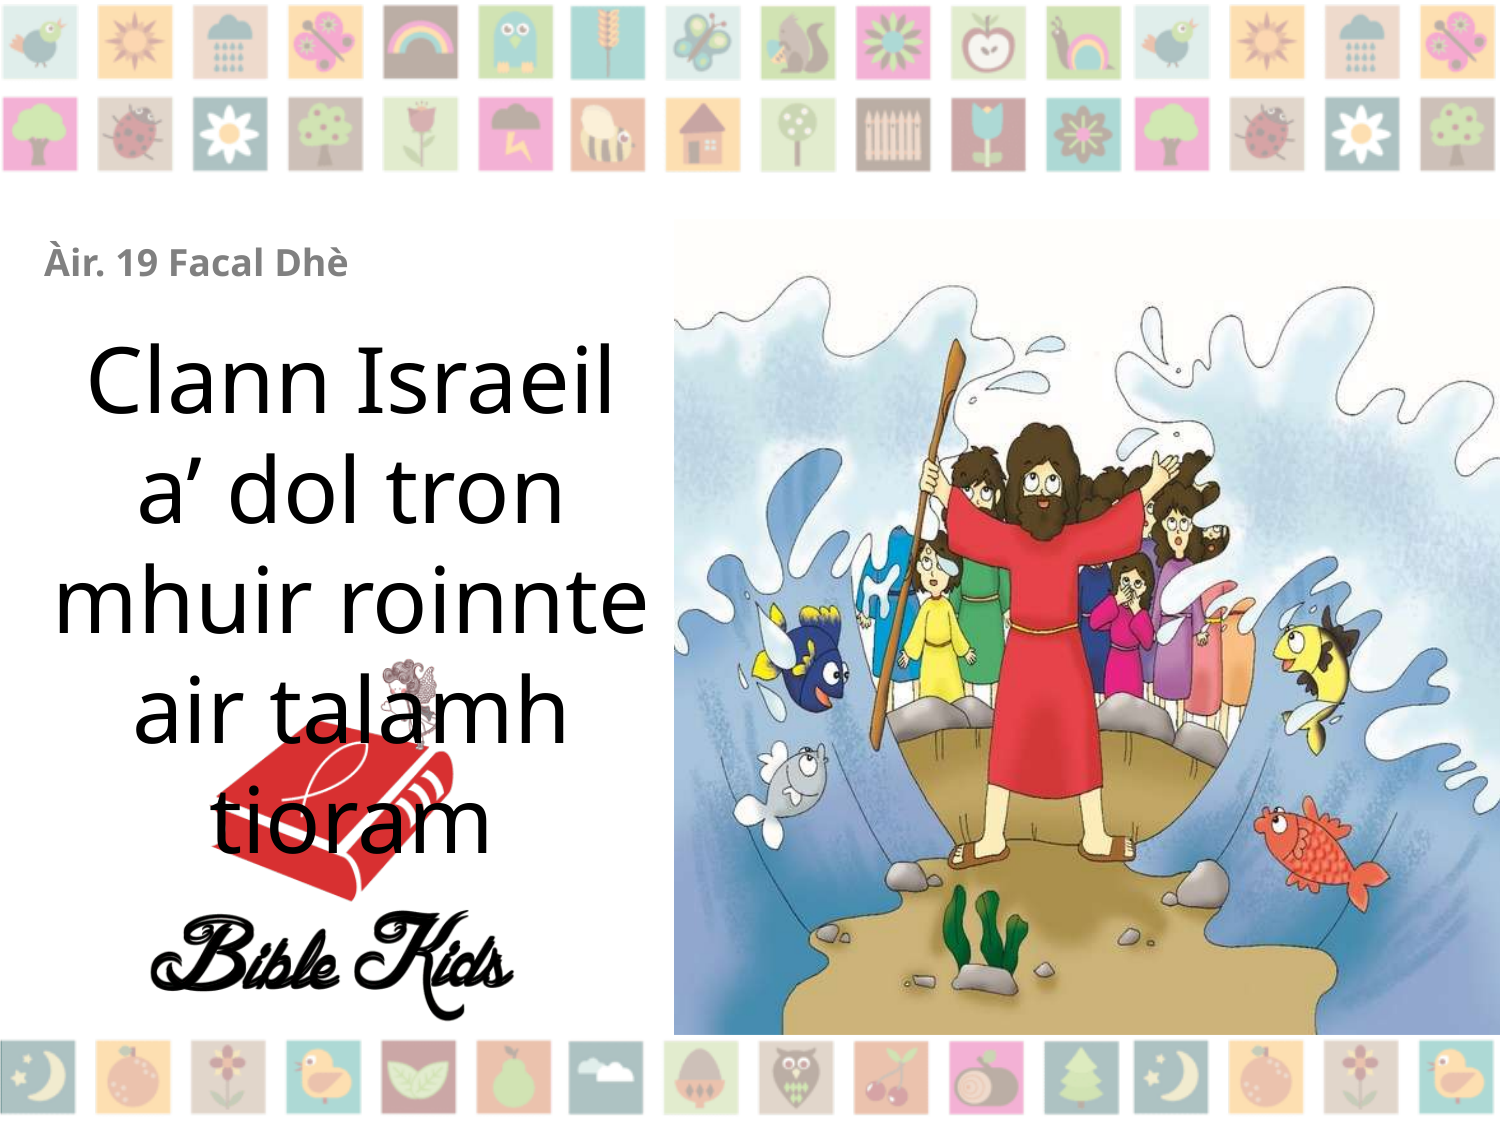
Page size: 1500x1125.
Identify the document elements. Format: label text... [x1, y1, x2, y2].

text_box Clann Israeil a’ dol tron mhuir roinnte air talamh tioram [29, 314, 668, 879]
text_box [0, 1028, 1500, 1118]
picture [125, 621, 552, 1050]
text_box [0, 3, 1500, 181]
picture [674, 219, 1500, 1028]
text_box Àir. 19 Facal Dhè [29, 231, 514, 292]
